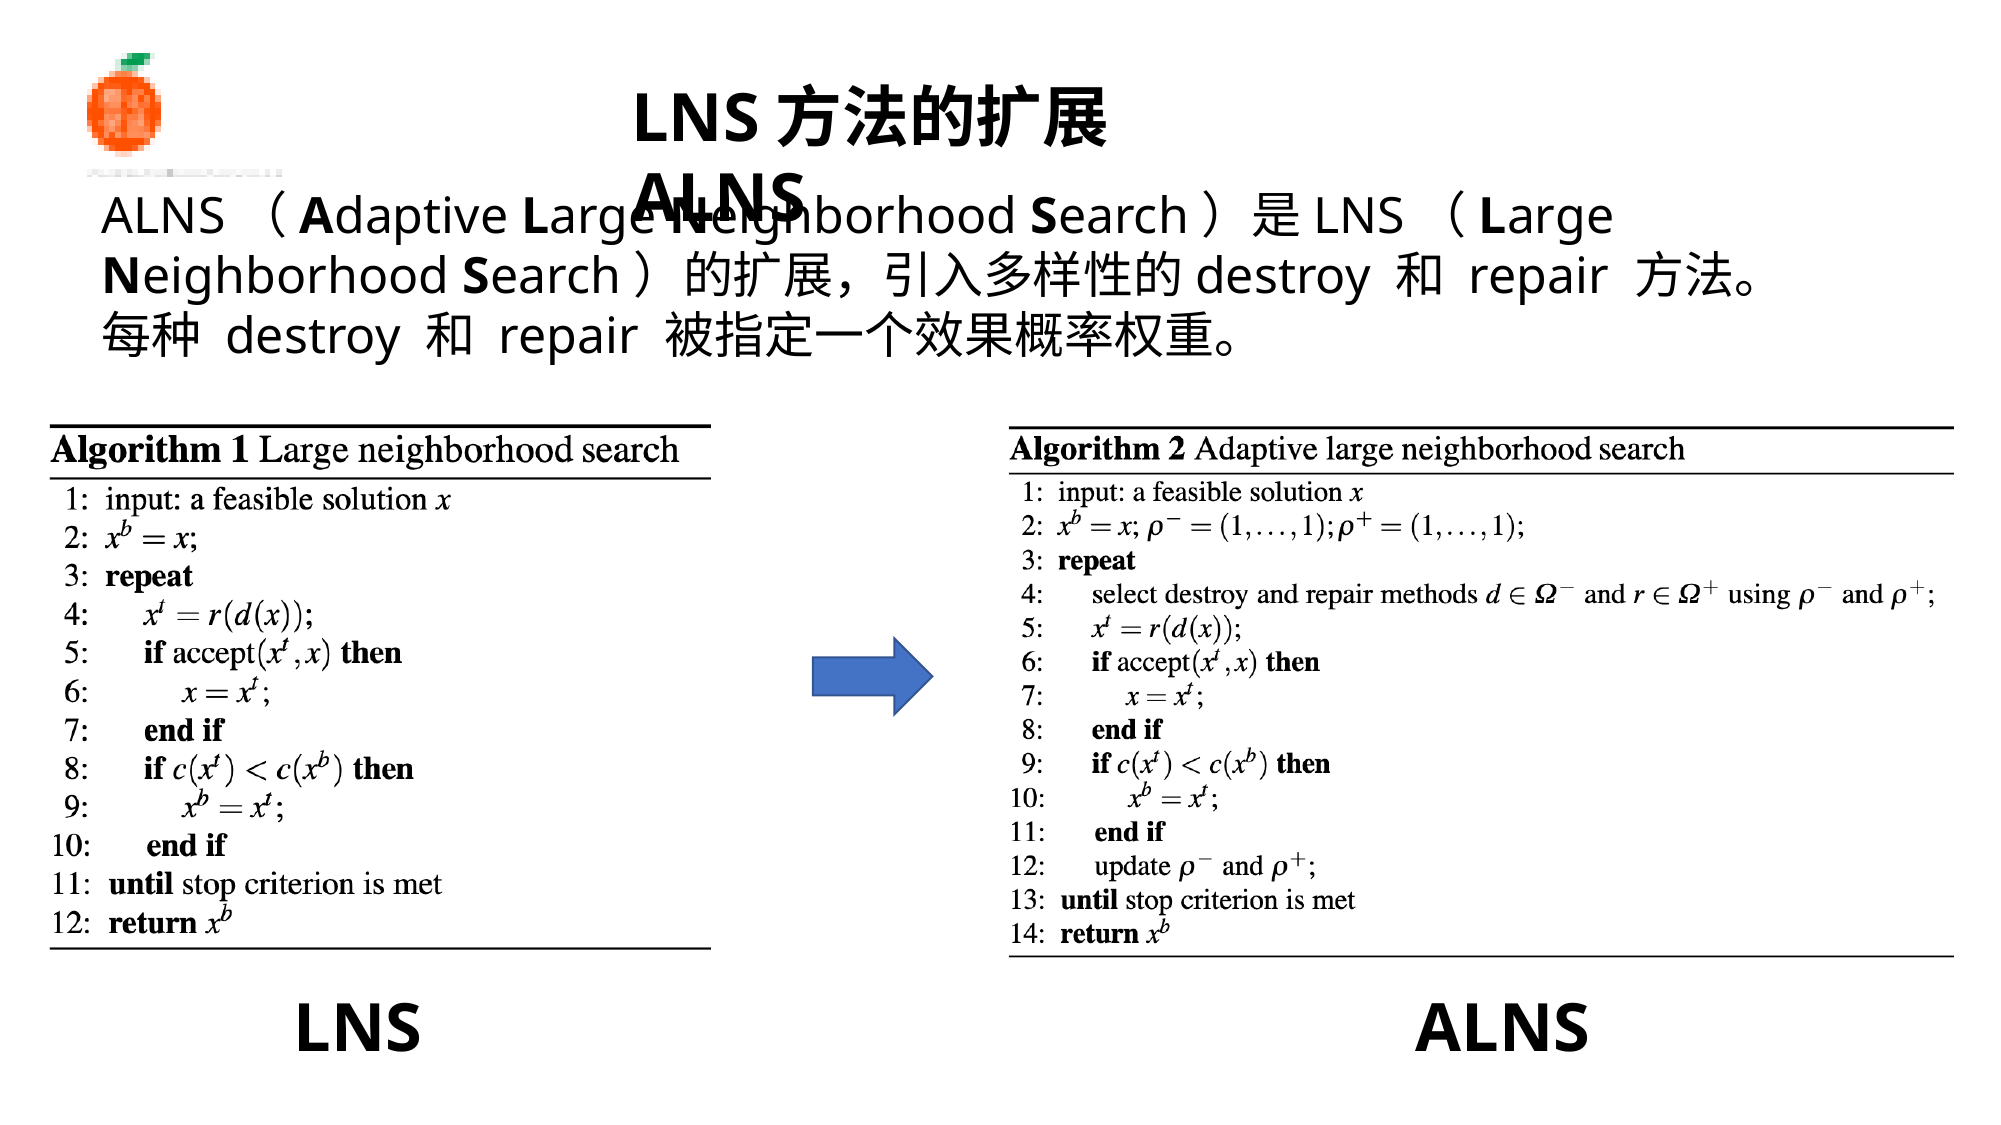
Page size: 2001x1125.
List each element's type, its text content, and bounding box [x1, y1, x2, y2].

text_box LNS方法的扩展ALNS [616, 67, 1309, 176]
picture [87, 53, 283, 177]
picture [37, 411, 711, 962]
text_box LNS [278, 977, 437, 1072]
text_box [811, 635, 934, 717]
picture [999, 411, 1954, 962]
text_box ALNS（Adaptive Large Neighborhood Search）是LNS（Large Neighborhood Search）的扩展，引入多样性的destroy 和 repair 方法。每种 destroy 和 repair 被指定一个效果概率权重。 [87, 176, 1838, 372]
text_box ALNS [1401, 977, 1611, 1072]
